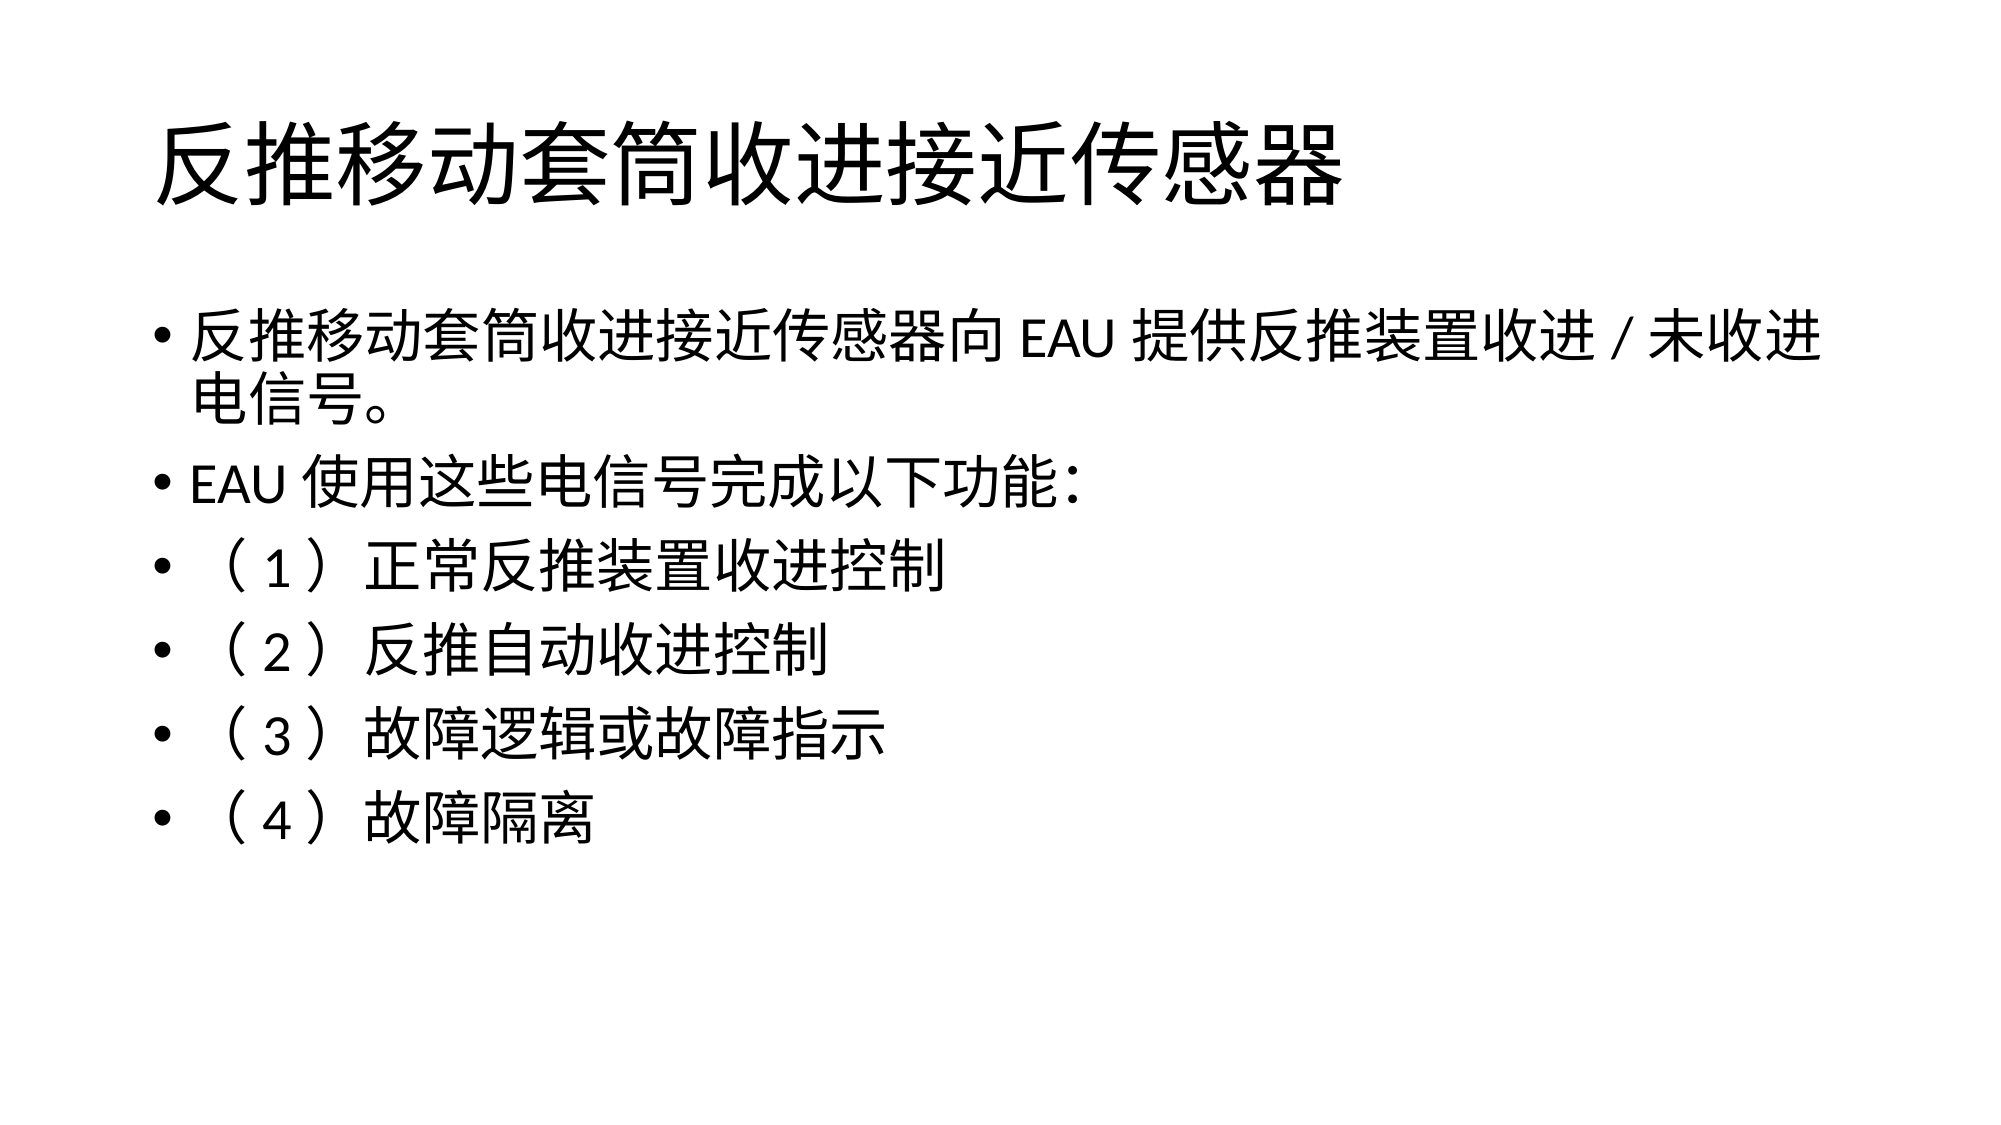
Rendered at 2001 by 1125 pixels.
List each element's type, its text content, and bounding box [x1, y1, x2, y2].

list 反推移动套筒收进接近传感器向EAU提供反推装置收进/未收进电信号。 EAU使用这些电信号完成以下功能： （1）正常反推装置收进控制 （2）反推自动收进控制 （3）故障逻辑或故障指示 （4）故障隔离 [137, 299, 1863, 1014]
title 反推移动套筒收进接近传感器 [137, 59, 1863, 278]
